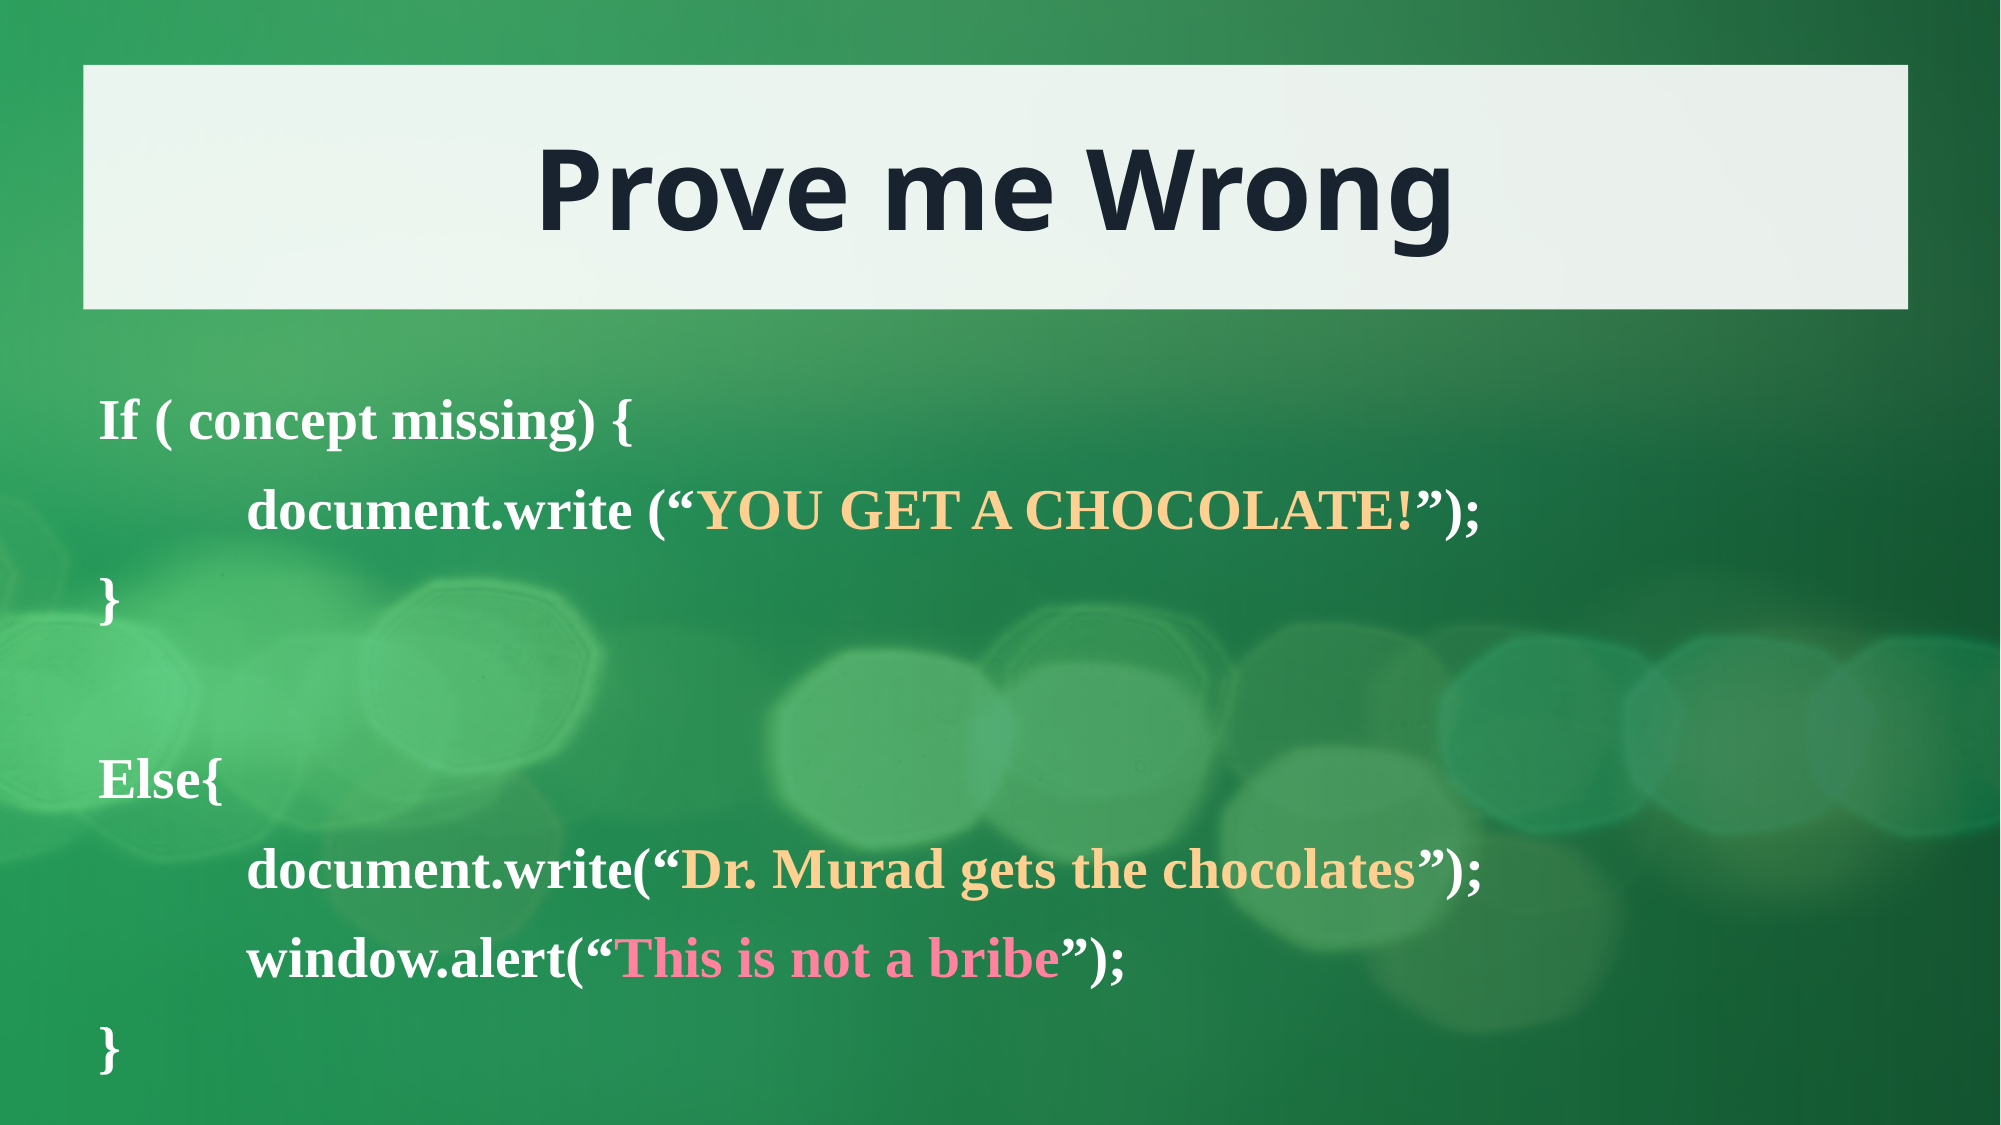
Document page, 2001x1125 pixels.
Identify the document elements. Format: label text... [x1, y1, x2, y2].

list If ( concept missing) { document.write (“YOU GET A CHOCOLATE!”); } Else{ document.write(“Dr. Murad gets the chocolates”); window.alert(“This is not a bribe”); } [83, 374, 1909, 1087]
list Prove me Wrong [83, 110, 1909, 270]
